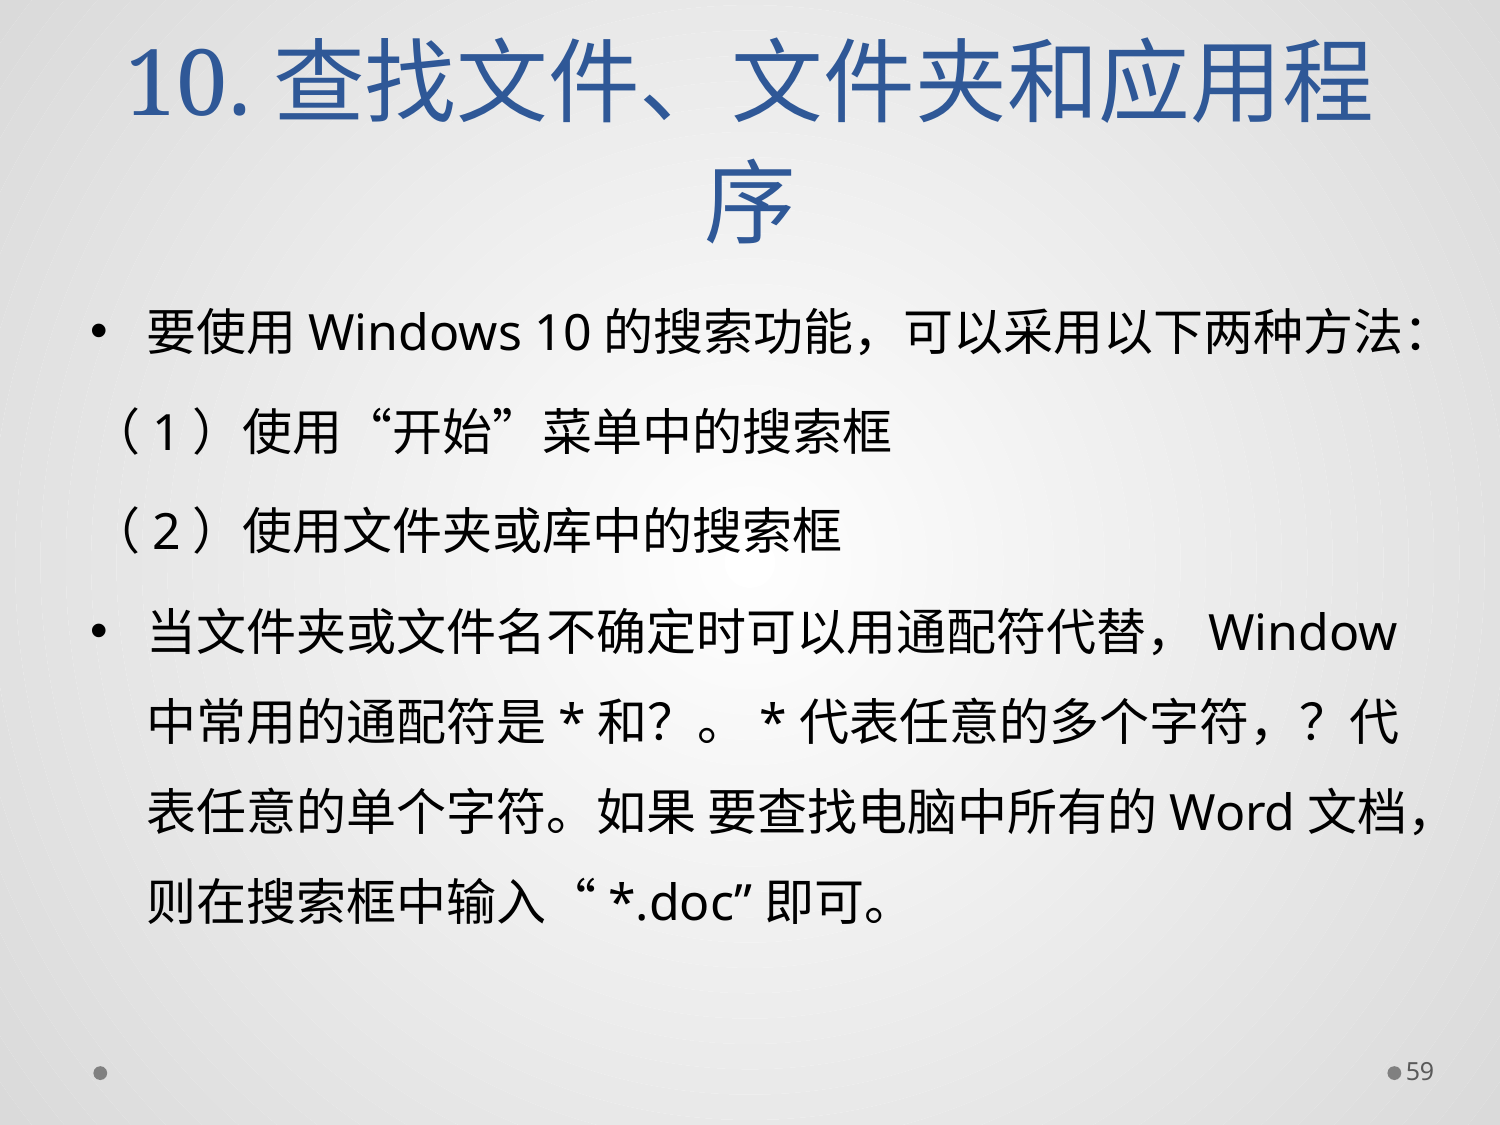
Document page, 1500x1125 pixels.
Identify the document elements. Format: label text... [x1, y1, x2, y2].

slide_number 59 [1401, 1042, 1494, 1103]
list 要使用Windows 10的搜索功能，可以采用以下两种方法： （1）使用“开始”菜单中的搜索框 （2）使用文件夹或库中的搜索框 当文件夹或文件名不确定时可以用通配符代替，Window中常用的通配符是*和？。*代表任意的多个字符，？代表任意的单个字符。如果 要查找电脑中所有的Word文档，则在搜索框中输入“*.doc”即可。 [75, 262, 1425, 1005]
title 10.查找文件、文件夹和应用程序 [75, 0, 1425, 262]
